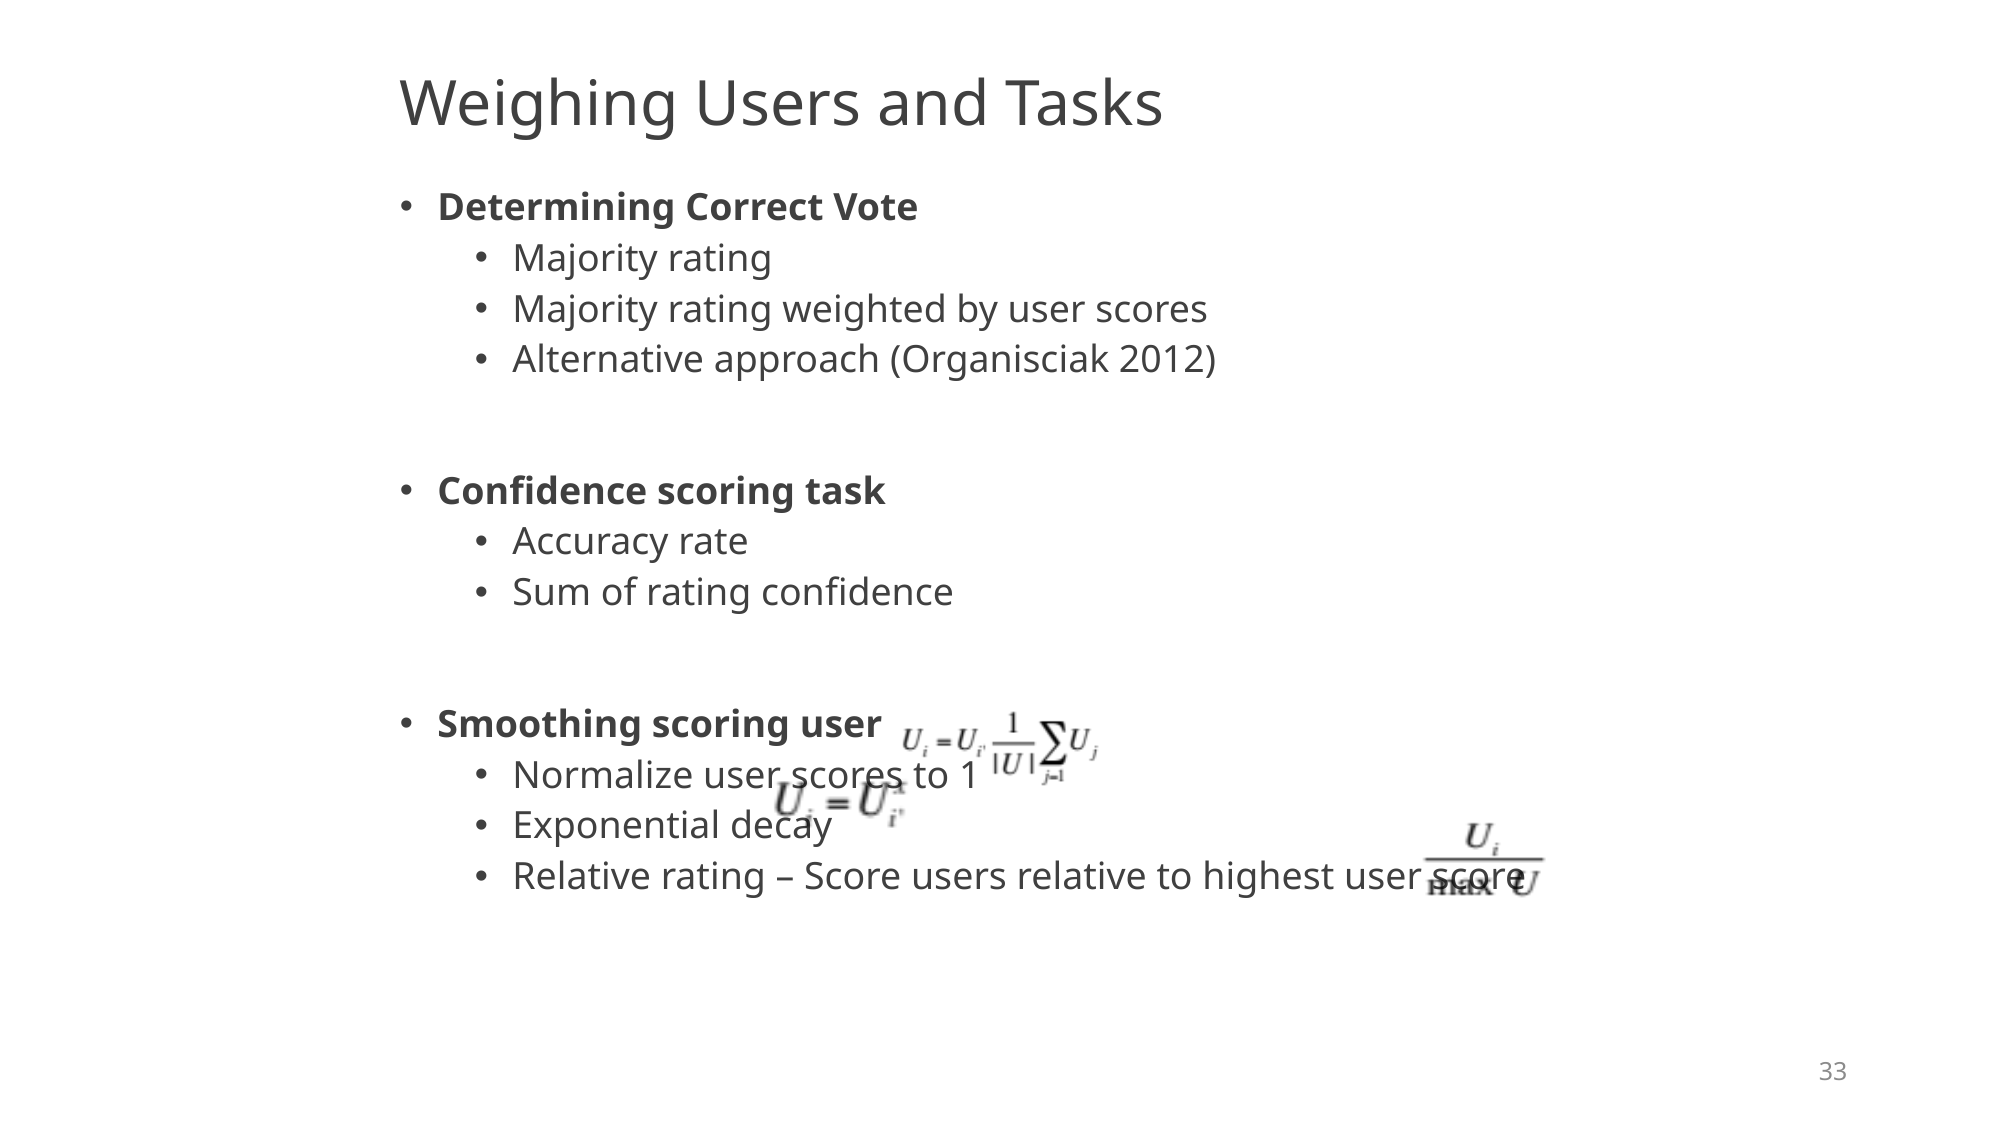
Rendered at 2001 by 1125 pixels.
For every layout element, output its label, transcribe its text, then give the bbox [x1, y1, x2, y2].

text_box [1419, 813, 1546, 898]
slide_number 33 [1412, 1042, 1863, 1103]
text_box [900, 703, 1103, 789]
list Determining Correct Vote Majority rating Majority rating weighted by user scores Alternative approach (Organisciak 2012) Confidence scoring task Accuracy rate Sum of rating confidence Smoothing scoring user Normalize user scores to 1 Exponential decay Relative rating – Score users relative to highest user score [384, 180, 1619, 1072]
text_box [770, 765, 912, 835]
title Weighing Users and Tasks [384, 60, 1619, 150]
